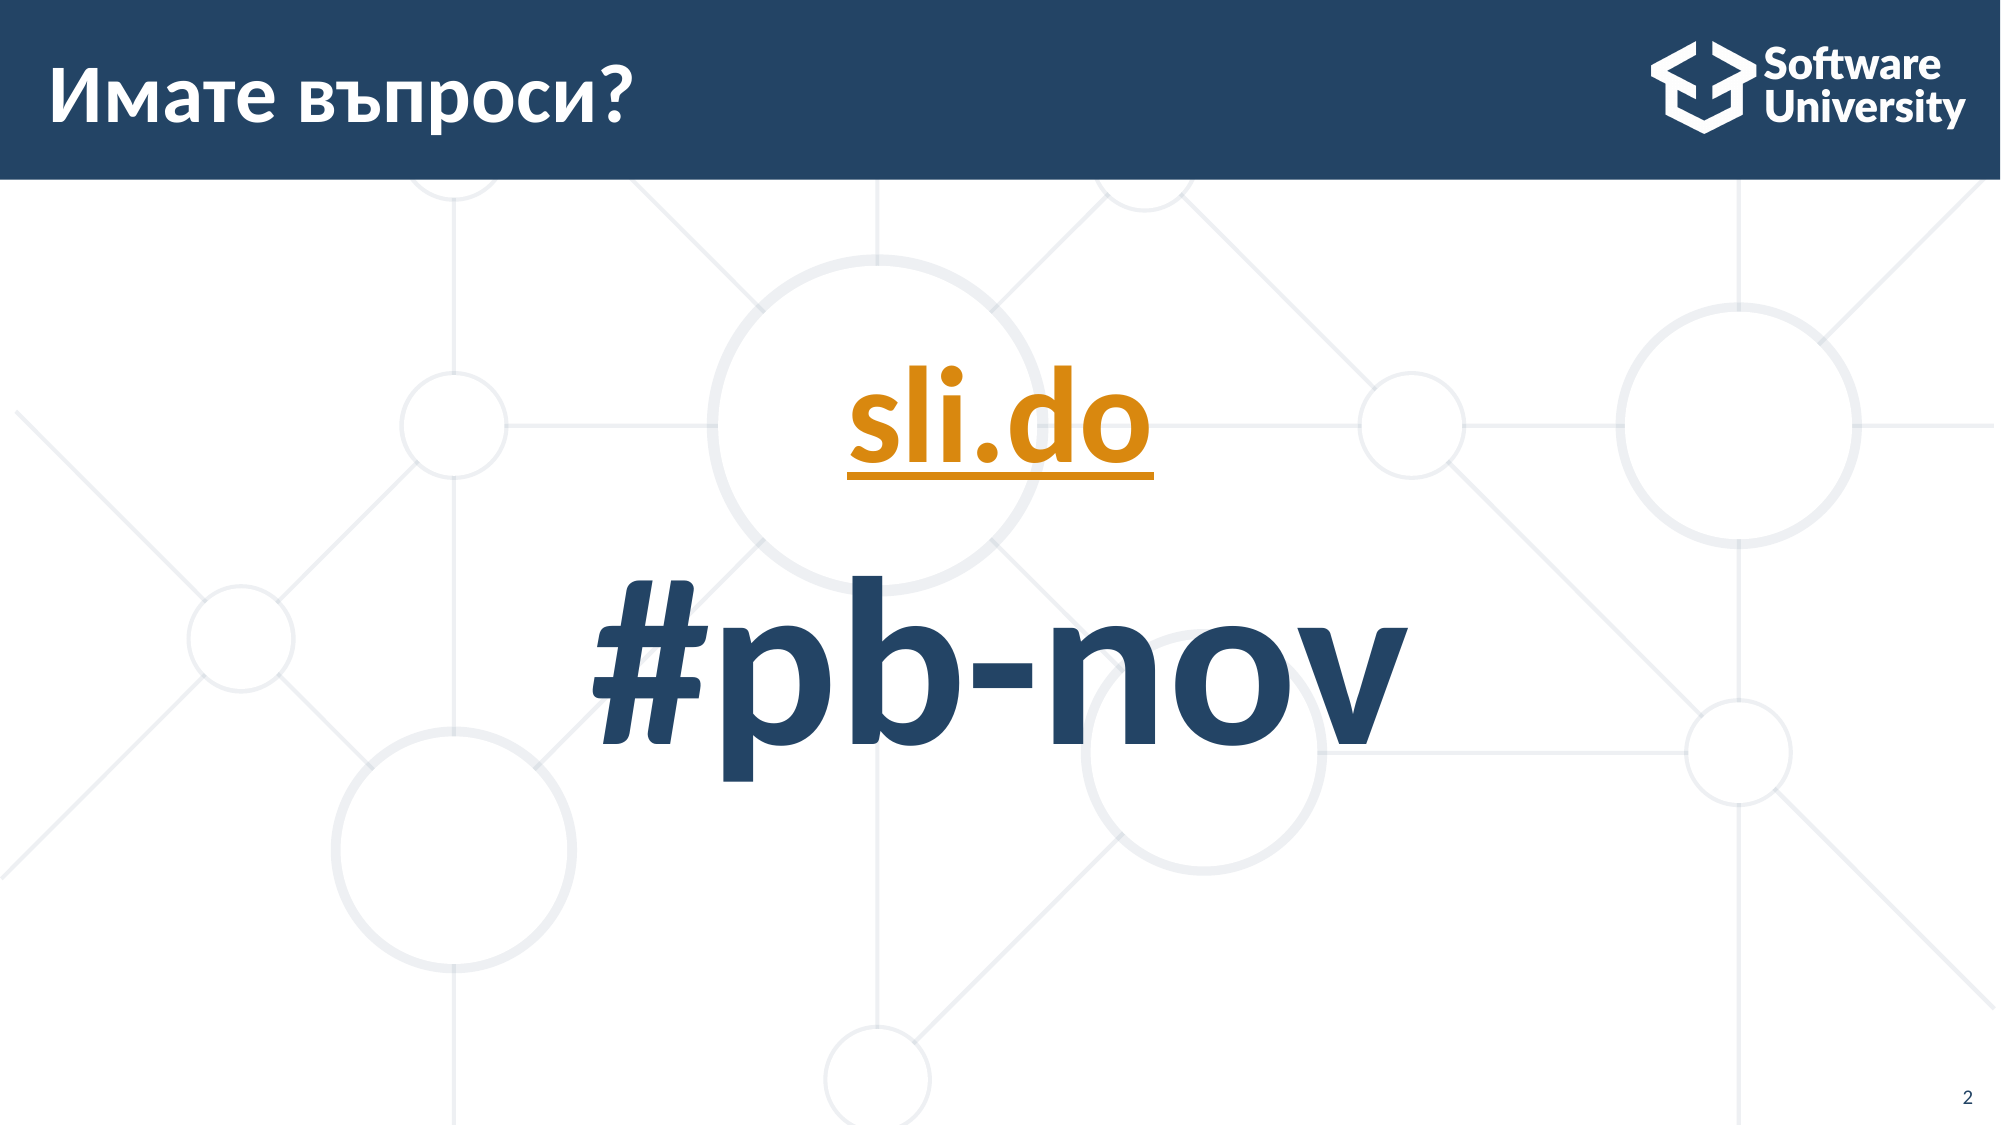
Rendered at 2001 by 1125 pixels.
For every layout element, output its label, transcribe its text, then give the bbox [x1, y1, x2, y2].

picture [1651, 41, 1966, 134]
title Имате въпроси? [31, 16, 1625, 162]
slide_number 2 [1927, 1067, 1989, 1117]
list sli.do #pb-nov [31, 196, 1970, 1104]
